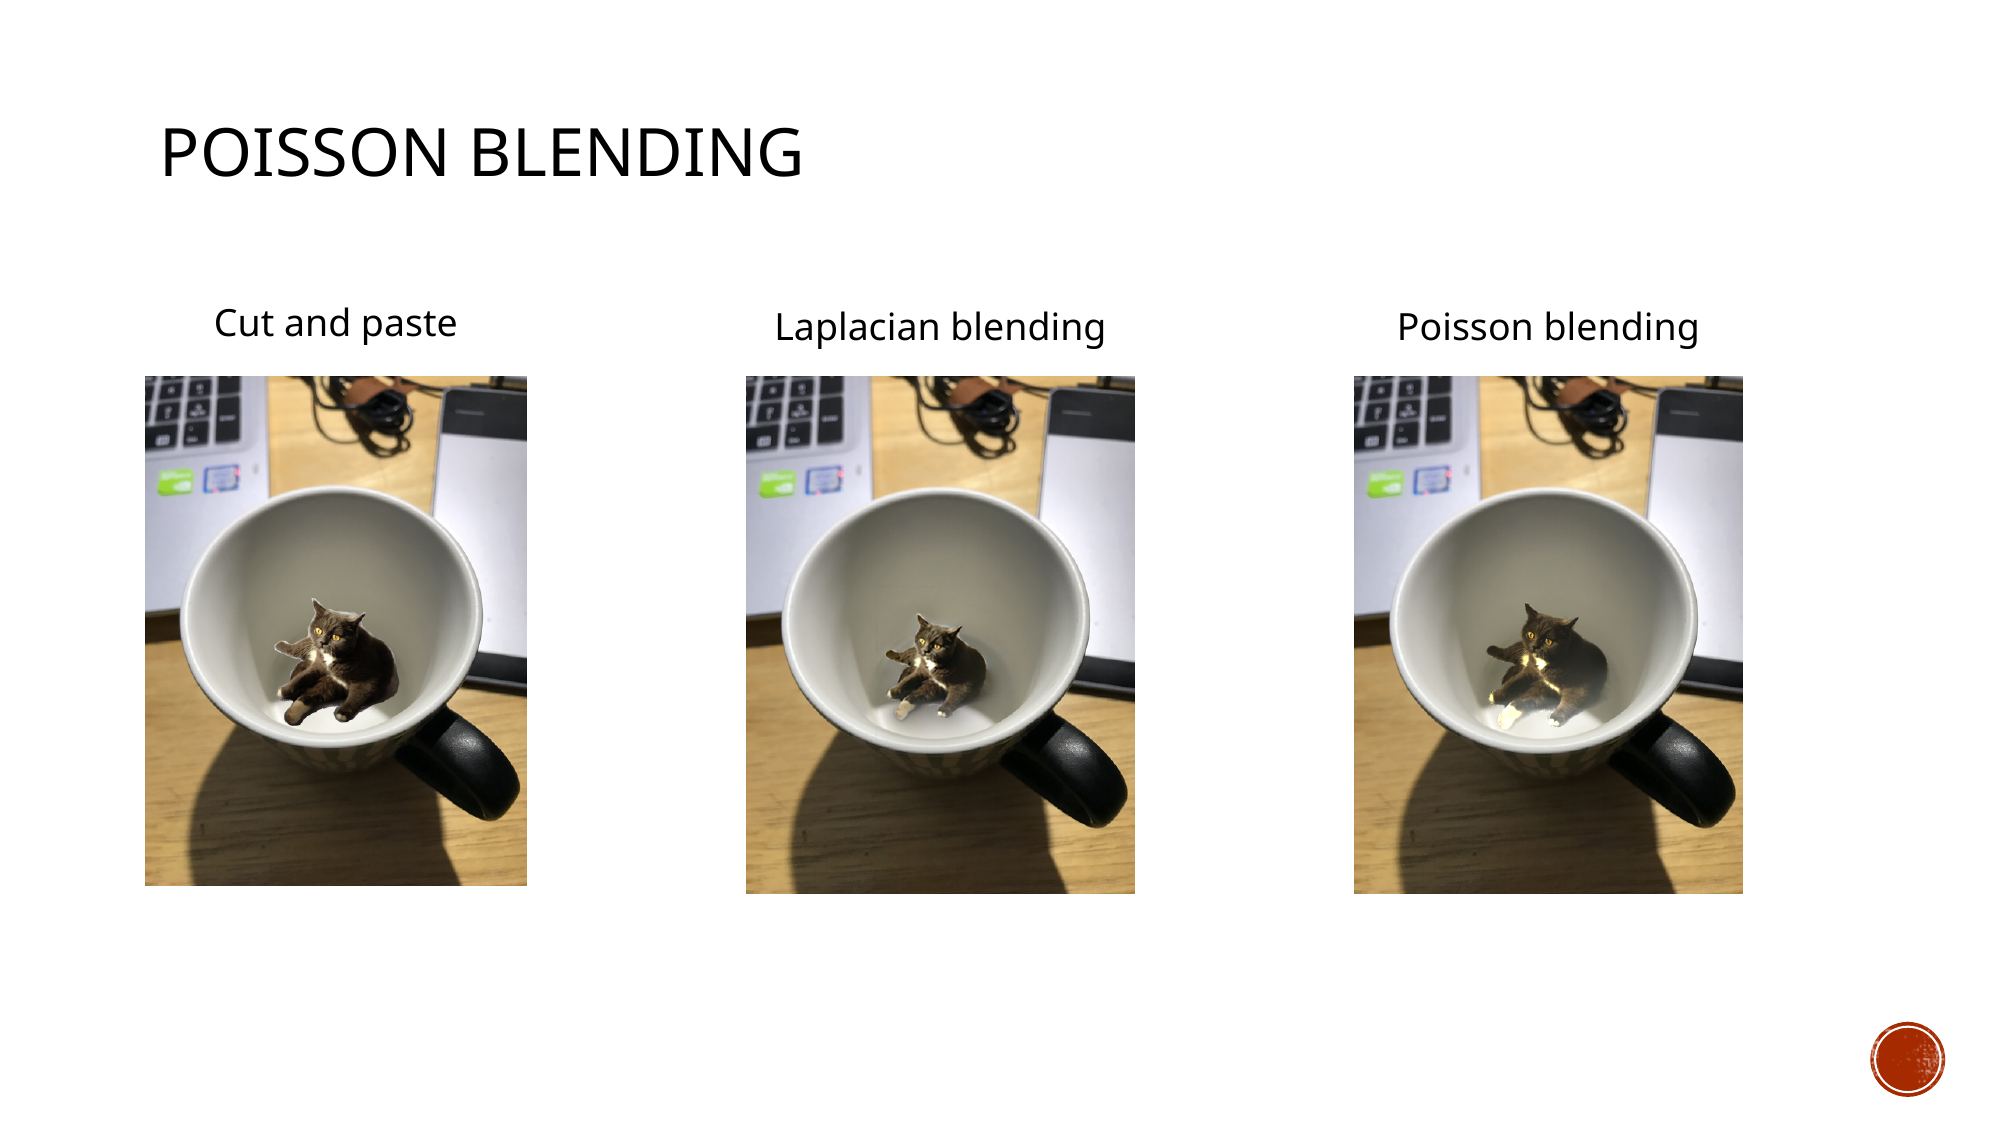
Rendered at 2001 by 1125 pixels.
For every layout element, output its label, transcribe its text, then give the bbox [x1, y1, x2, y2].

text_box Cut and paste [199, 291, 473, 352]
picture [1354, 376, 1743, 894]
picture [746, 376, 1135, 894]
text_box Poisson blending [1382, 295, 1715, 356]
text_box Laplacian blending [759, 295, 1122, 356]
title Poisson blending [145, 72, 1044, 238]
picture [145, 376, 527, 886]
